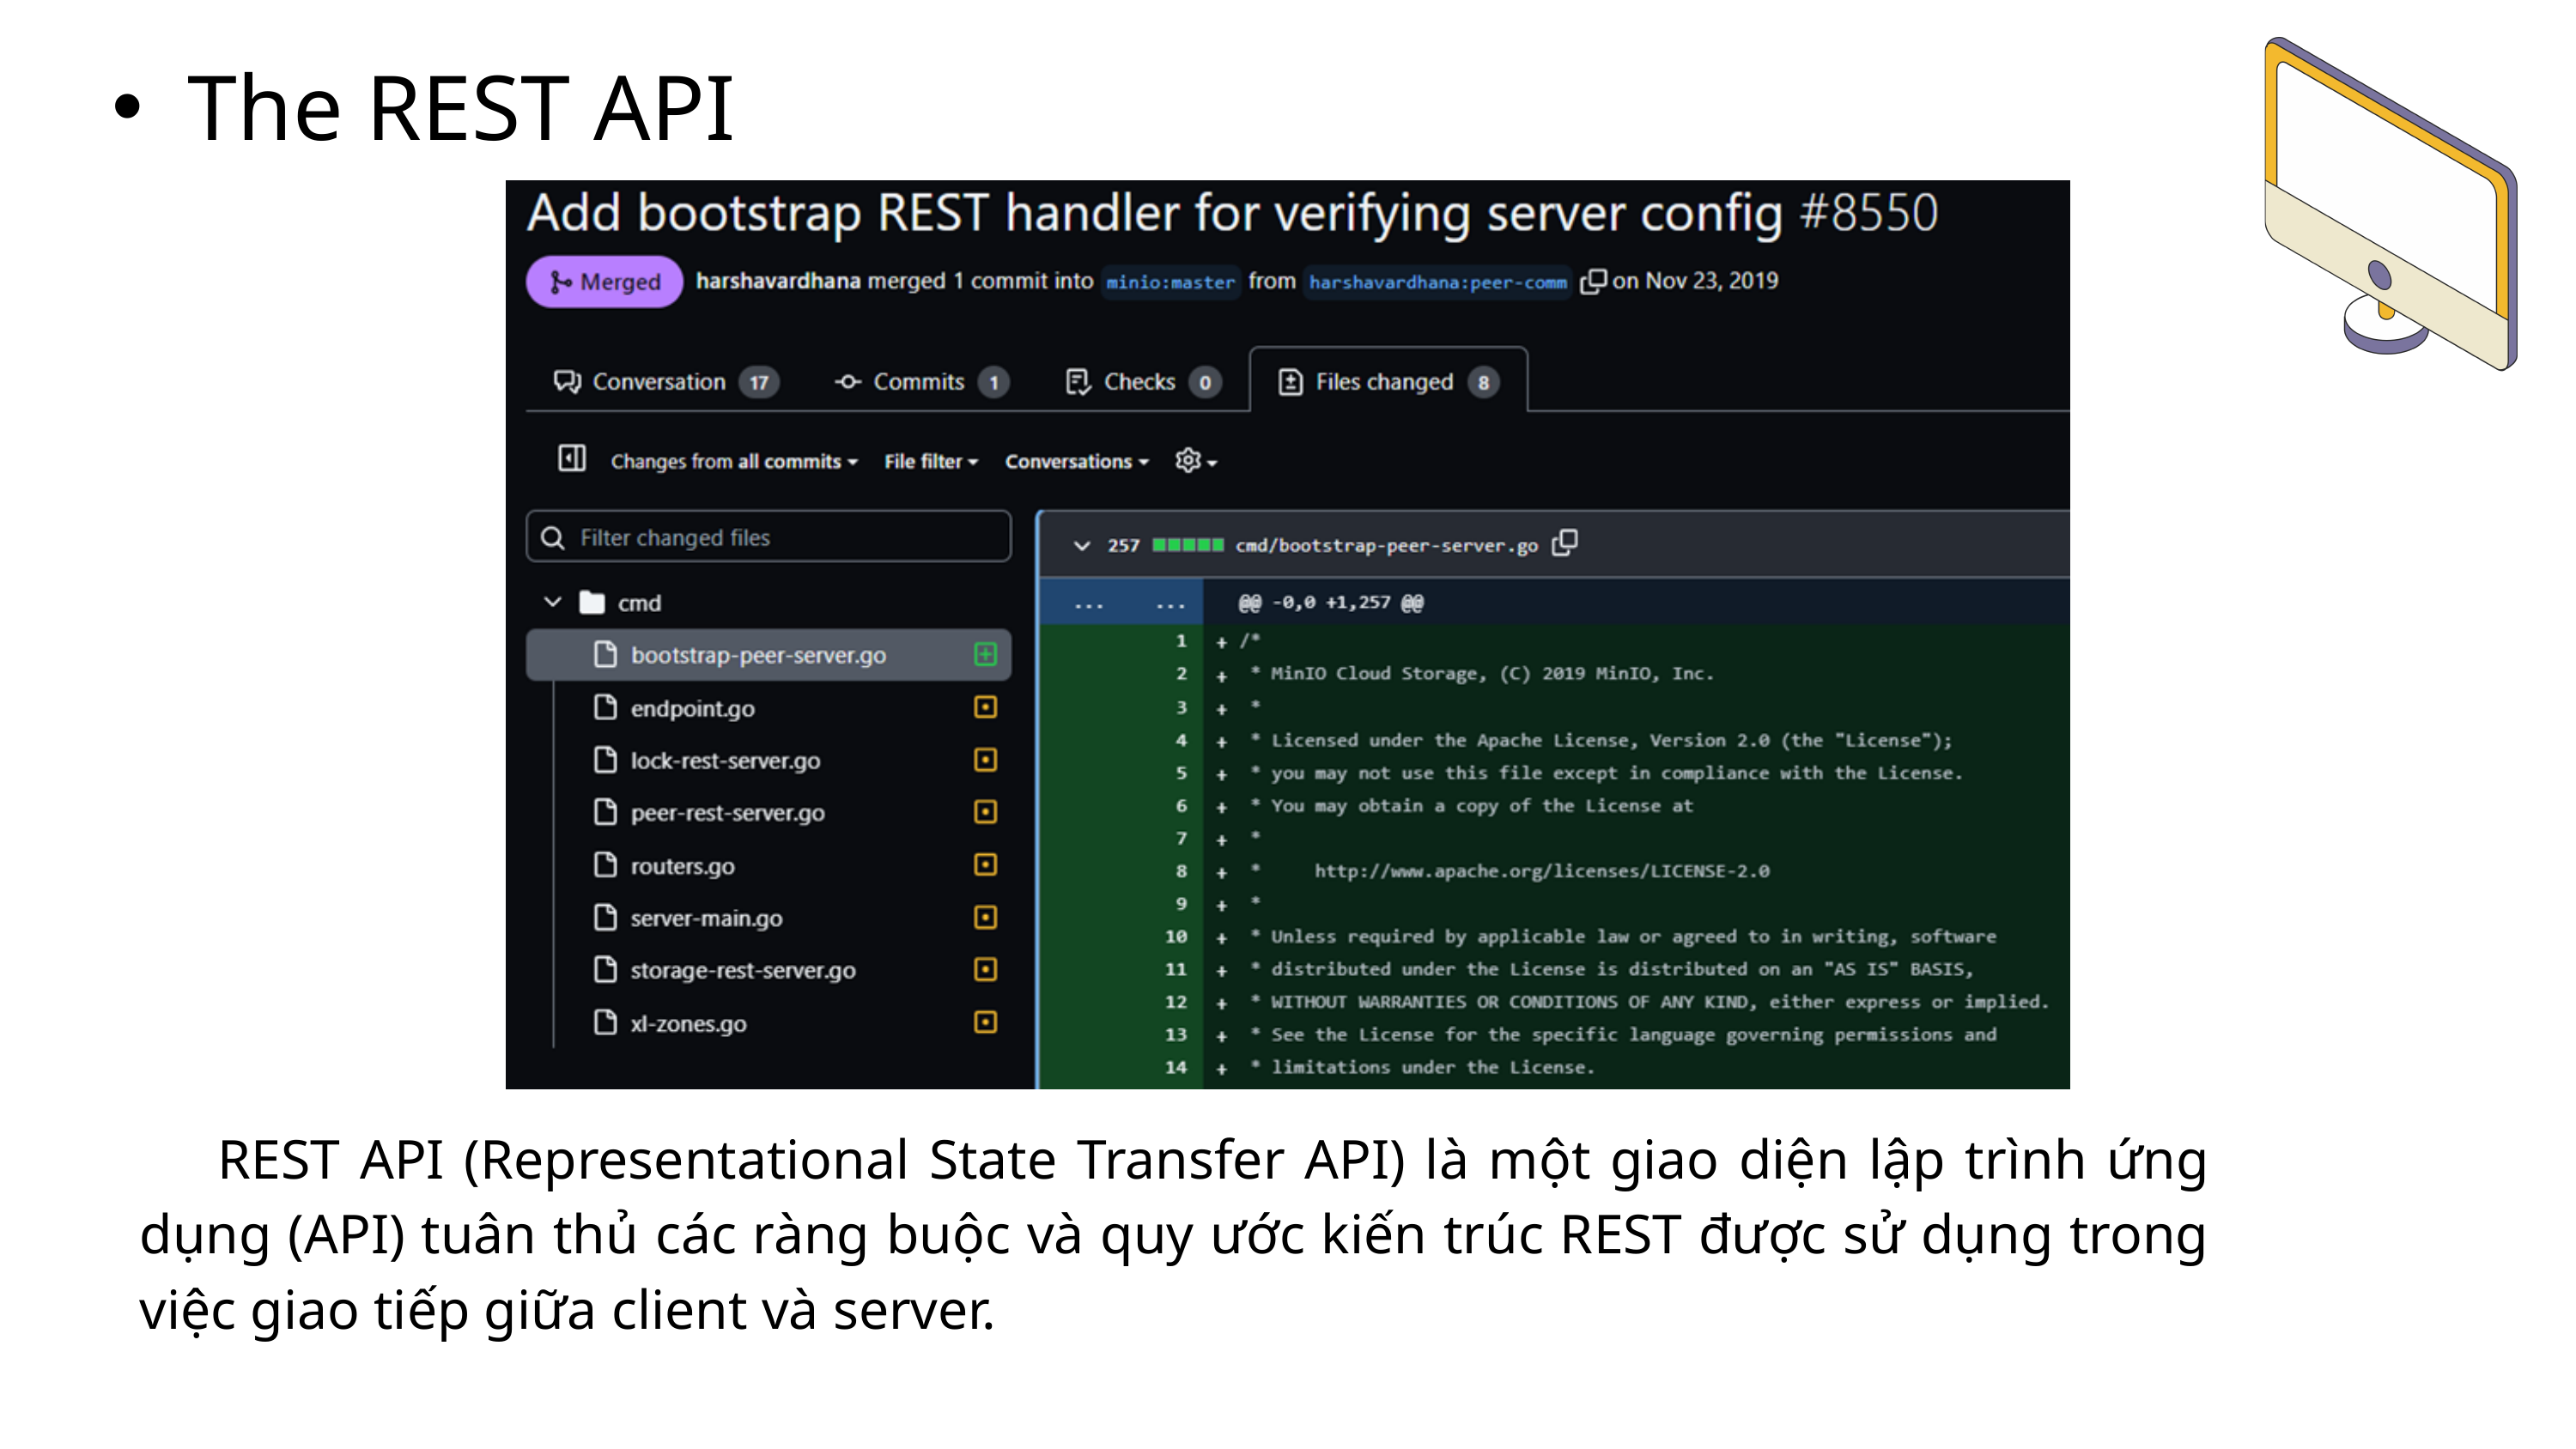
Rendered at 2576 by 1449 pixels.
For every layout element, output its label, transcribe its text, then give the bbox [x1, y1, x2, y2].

text_box [2264, 35, 2518, 373]
text_box REST API (Representational State Transfer API) là một giao diện lập trình ứng dụng (API) tuân thủ các ràng buộc và quy ước kiến trúc REST được sử dụng trong việc giao tiếp giữa client và server. [139, 1114, 2212, 1340]
text_box The REST API [21, 33, 750, 159]
text_box [506, 180, 2070, 1089]
